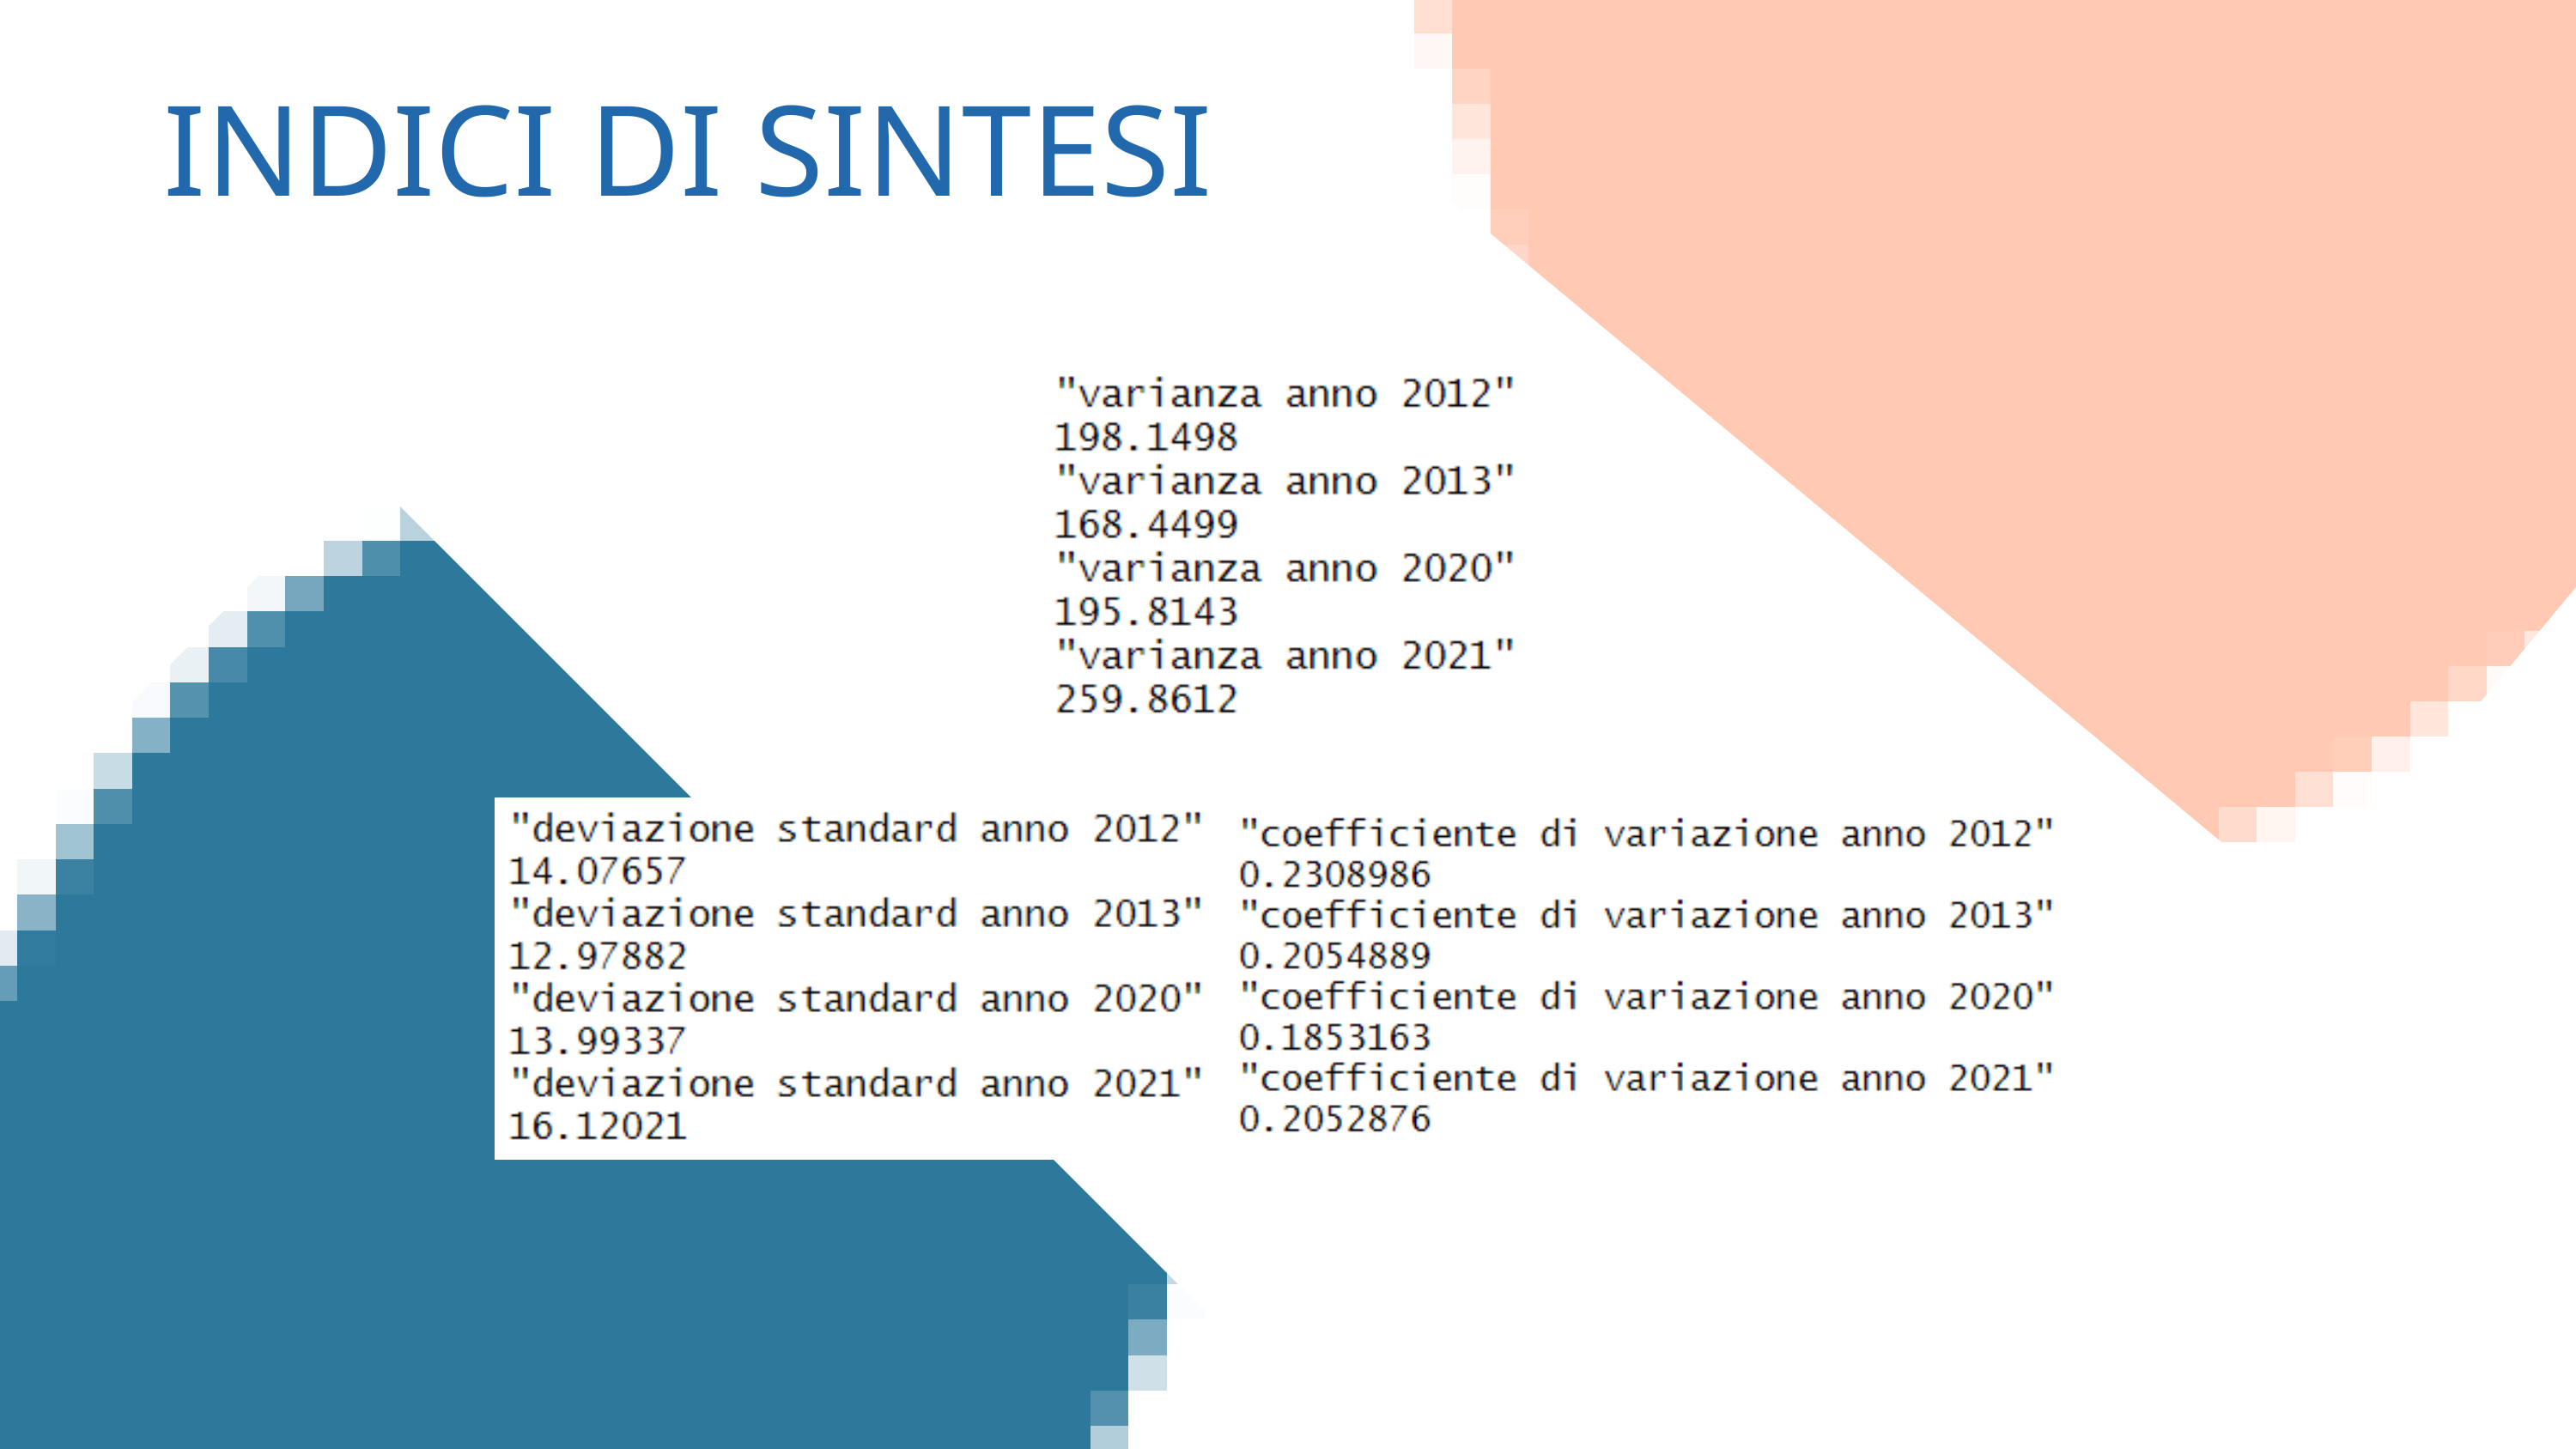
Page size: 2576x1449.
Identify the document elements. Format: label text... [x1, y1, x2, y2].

text_box [495, 797, 1223, 1160]
text_box [1047, 355, 1529, 724]
text_box [1224, 797, 2081, 1147]
text_box INDICI DI SINTESI [0, 64, 1473, 221]
text_box [0, 470, 1343, 1449]
text_box [1210, 0, 2576, 912]
